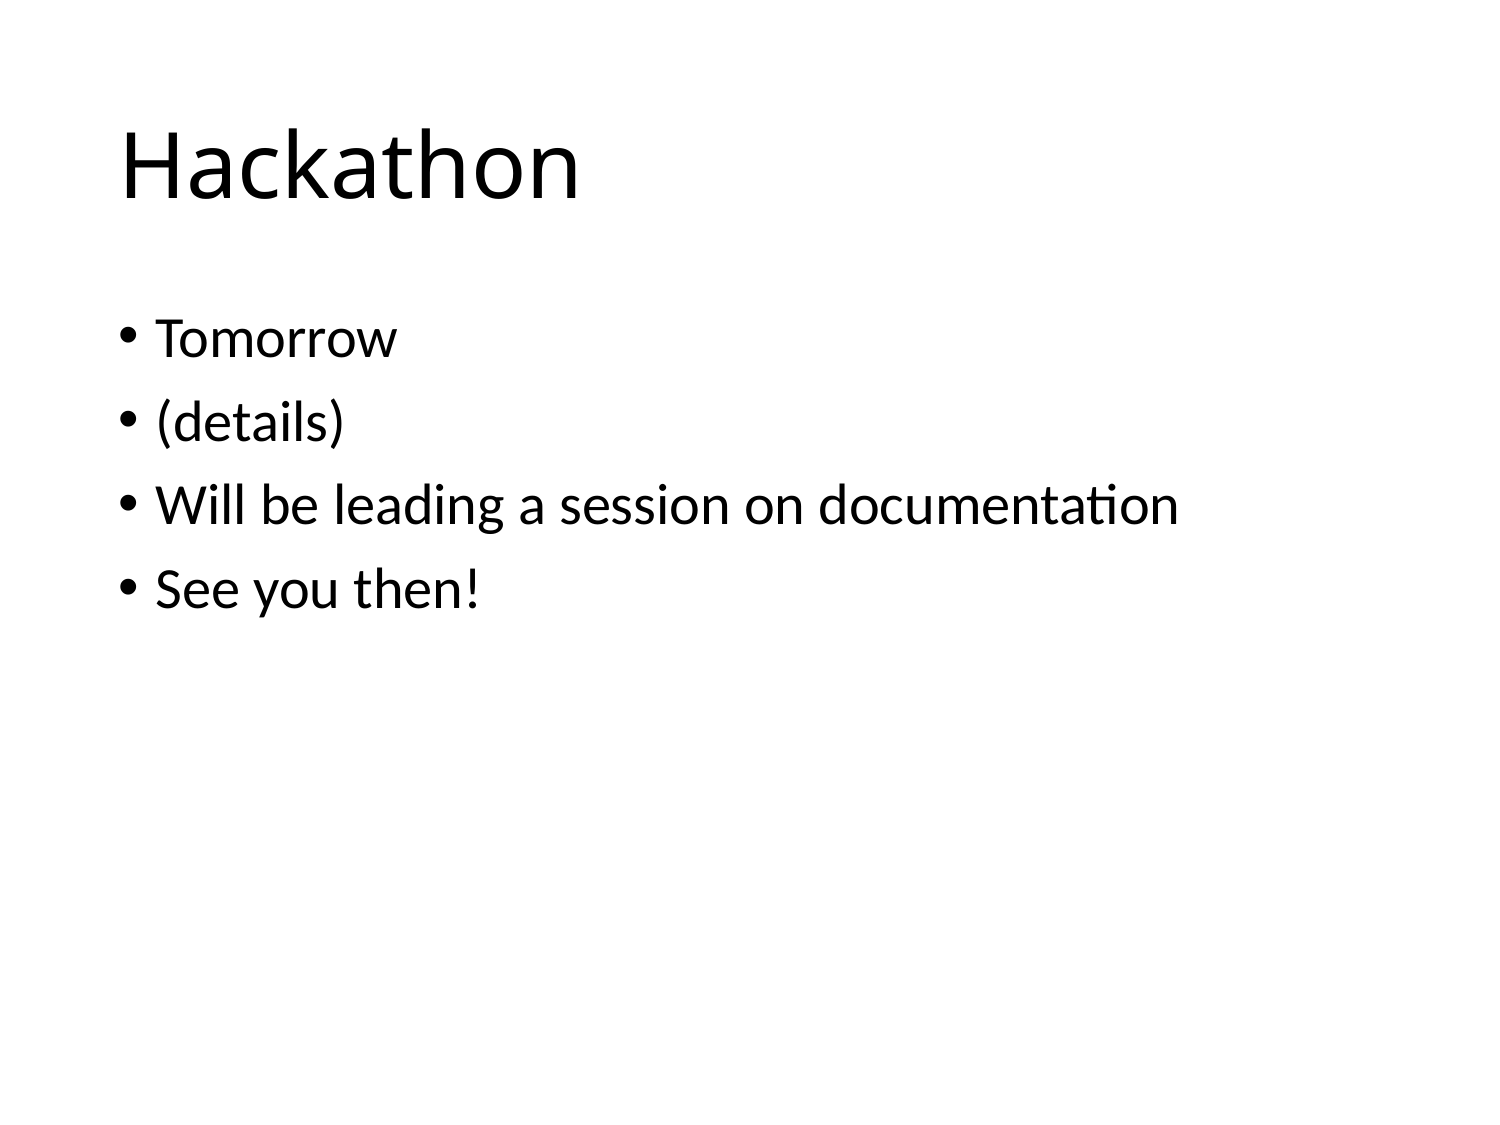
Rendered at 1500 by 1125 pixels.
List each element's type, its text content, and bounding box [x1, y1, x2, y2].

list Tomorrow (details) Will be leading a session on documentation See you then! [103, 299, 1397, 1014]
title Hackathon [103, 59, 1397, 278]
